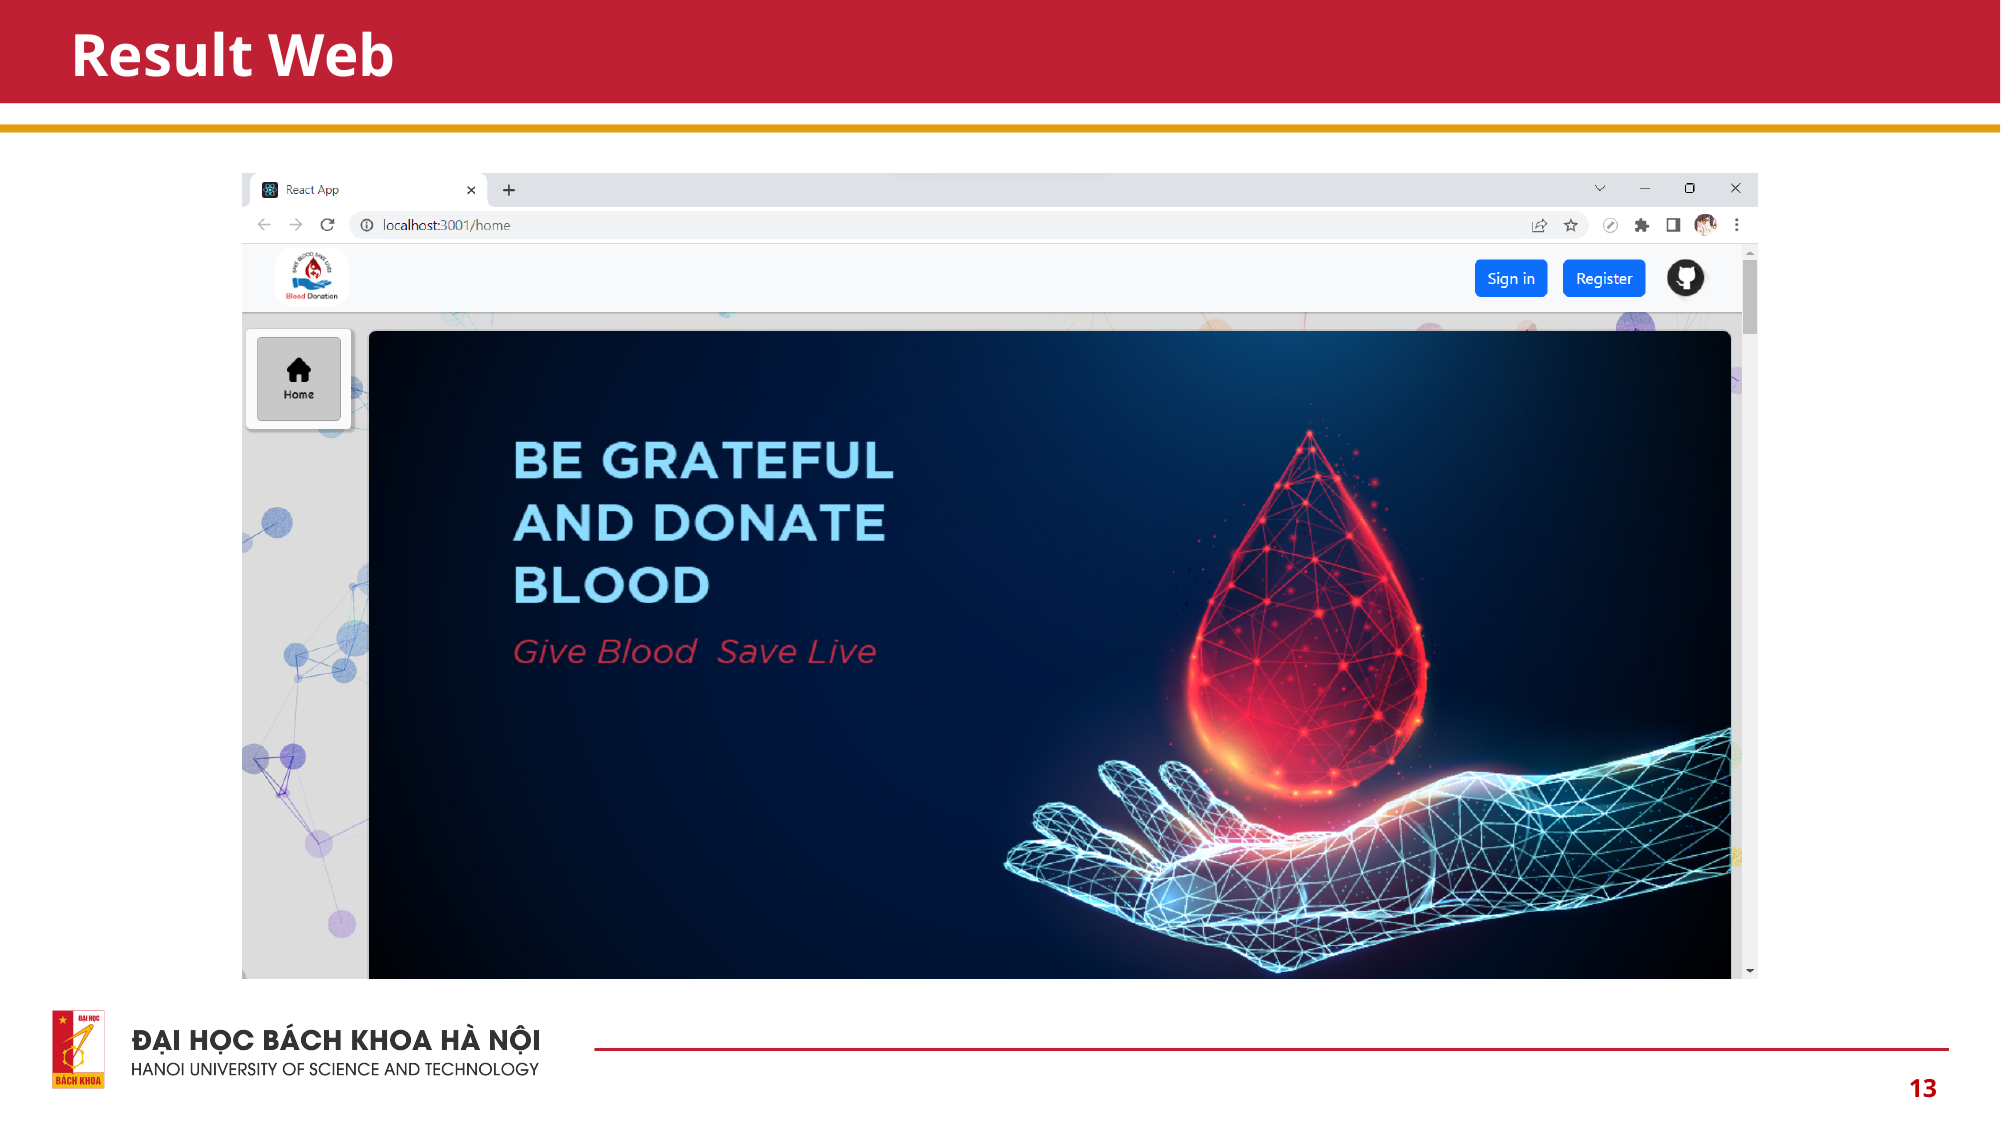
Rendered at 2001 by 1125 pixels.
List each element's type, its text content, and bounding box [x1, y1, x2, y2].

title Result Web [55, 18, 1945, 90]
slide_number 13 [1502, 1065, 1953, 1125]
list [242, 173, 1758, 979]
picture [0, 0, 2001, 1125]
